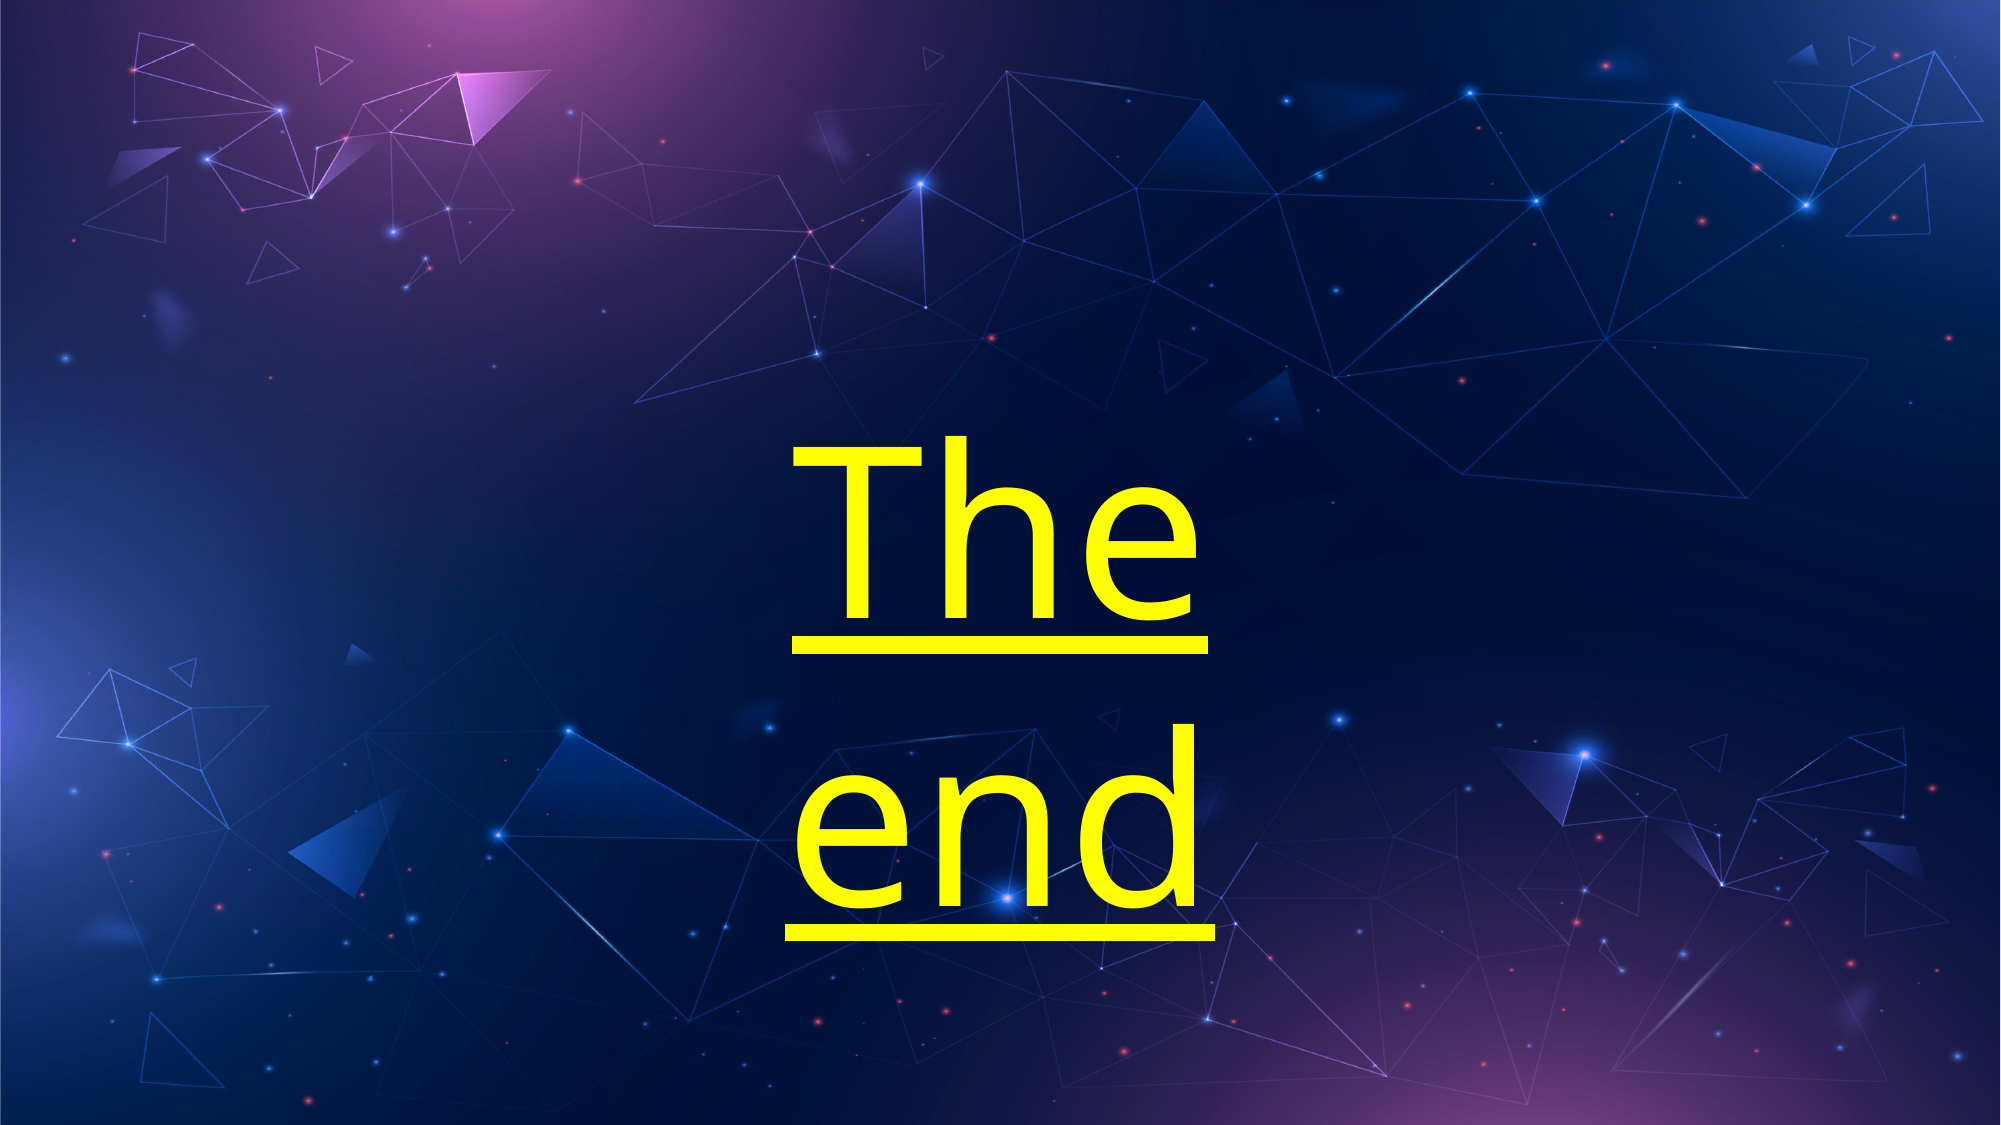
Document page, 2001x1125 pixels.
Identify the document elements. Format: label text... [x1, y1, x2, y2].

text_box The end [541, 371, 1459, 962]
picture [0, 0, 2001, 1125]
